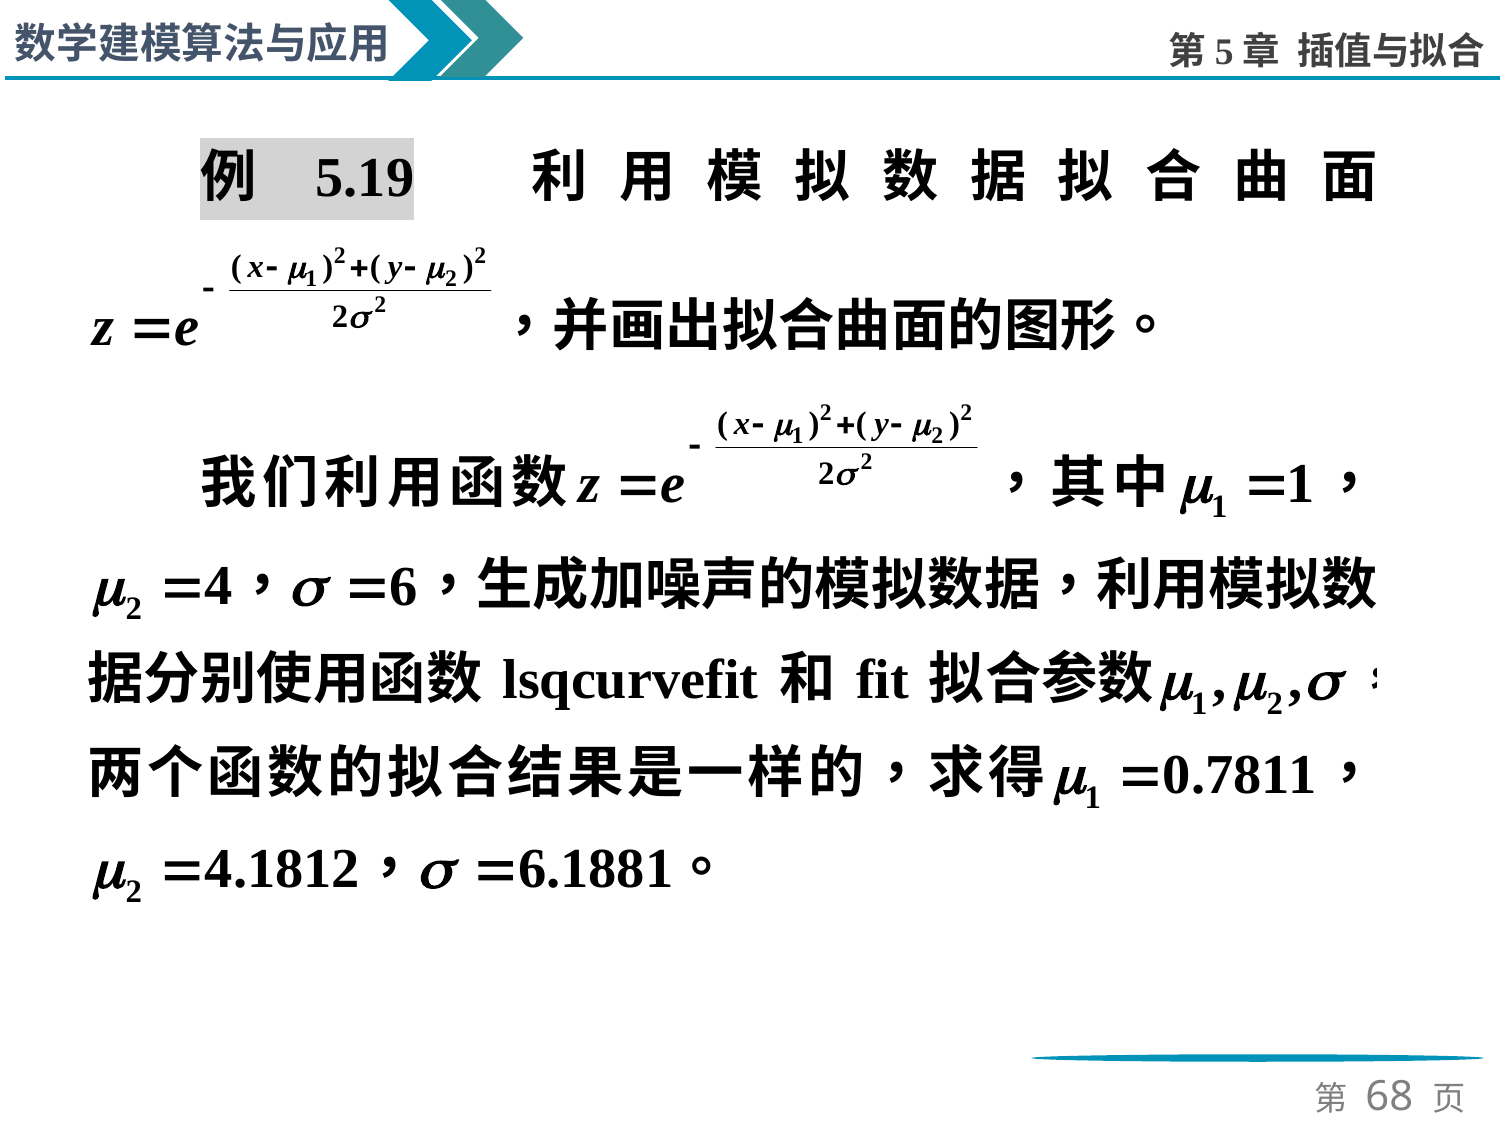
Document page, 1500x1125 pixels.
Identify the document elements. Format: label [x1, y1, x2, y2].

text_box [87, 131, 1377, 950]
